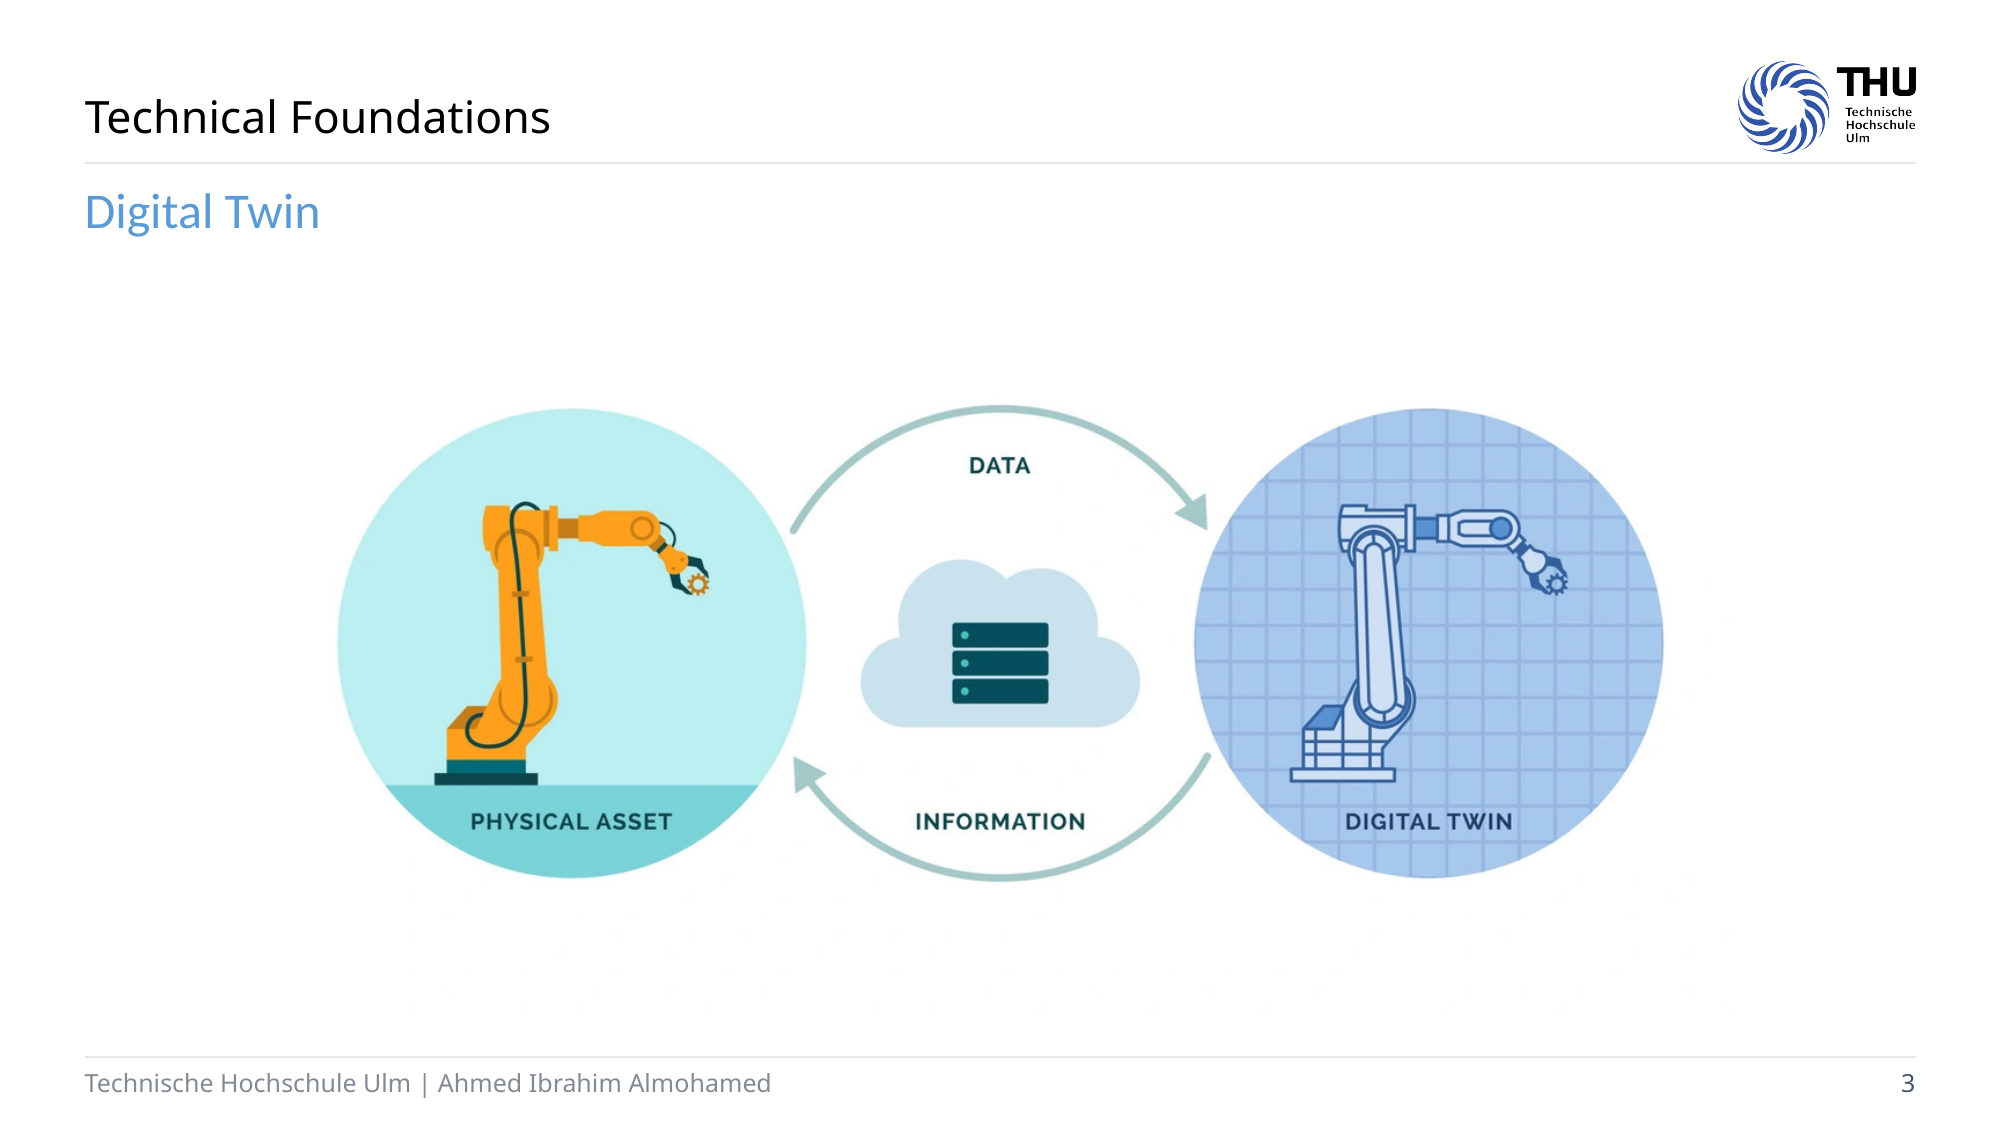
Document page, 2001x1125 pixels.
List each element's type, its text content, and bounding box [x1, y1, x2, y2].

footer Technische Hochschule Ulm | Ahmed Ibrahim Almohamed [84, 1071, 1666, 1098]
picture [1738, 61, 1916, 154]
list Digital Twin [84, 164, 1916, 260]
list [259, 272, 1741, 1014]
title Technical Foundations [84, 72, 1747, 154]
